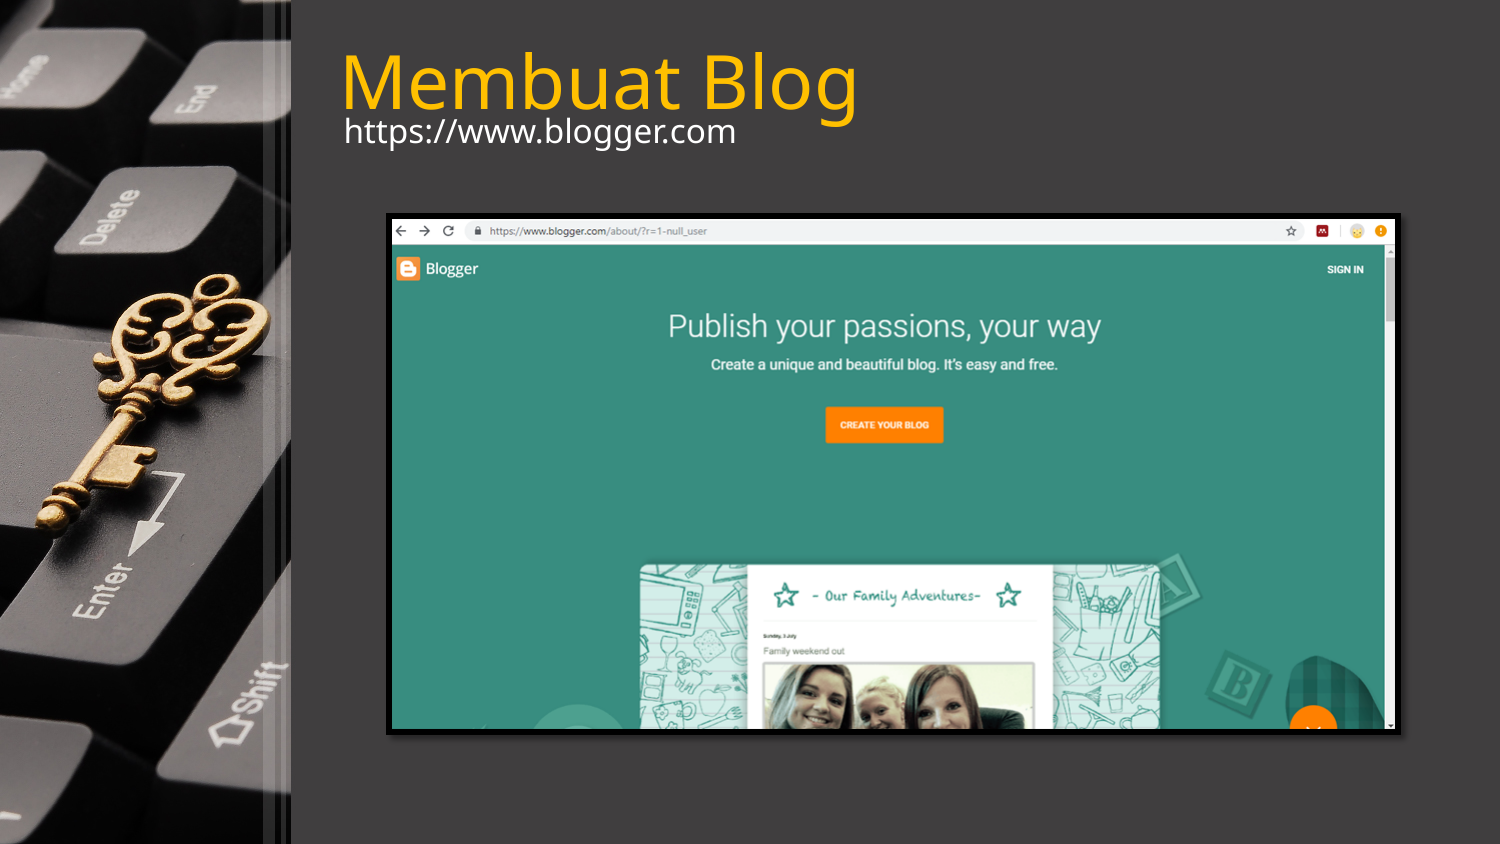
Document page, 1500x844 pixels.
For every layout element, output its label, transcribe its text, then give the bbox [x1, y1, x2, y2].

picture [0, 0, 1500, 844]
list Membuat Blog [324, 32, 1471, 127]
text_box https://www.blogger.com [328, 103, 1032, 151]
